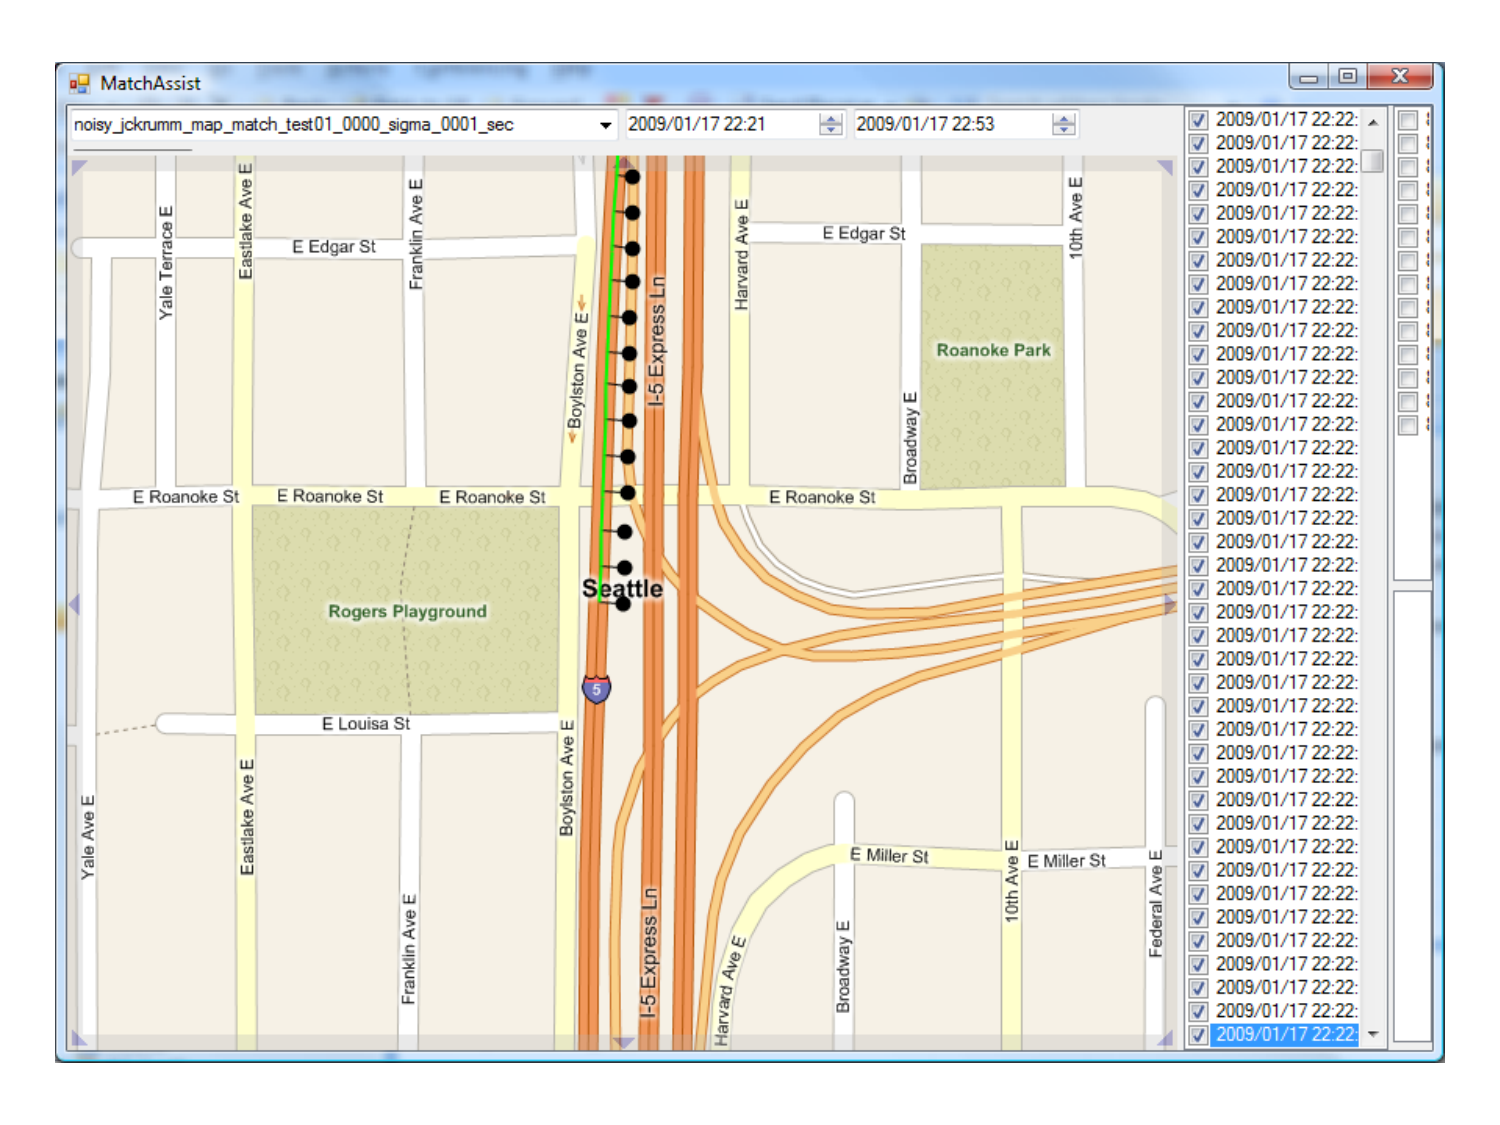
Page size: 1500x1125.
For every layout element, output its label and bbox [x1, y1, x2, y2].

picture [55, 62, 1445, 1063]
